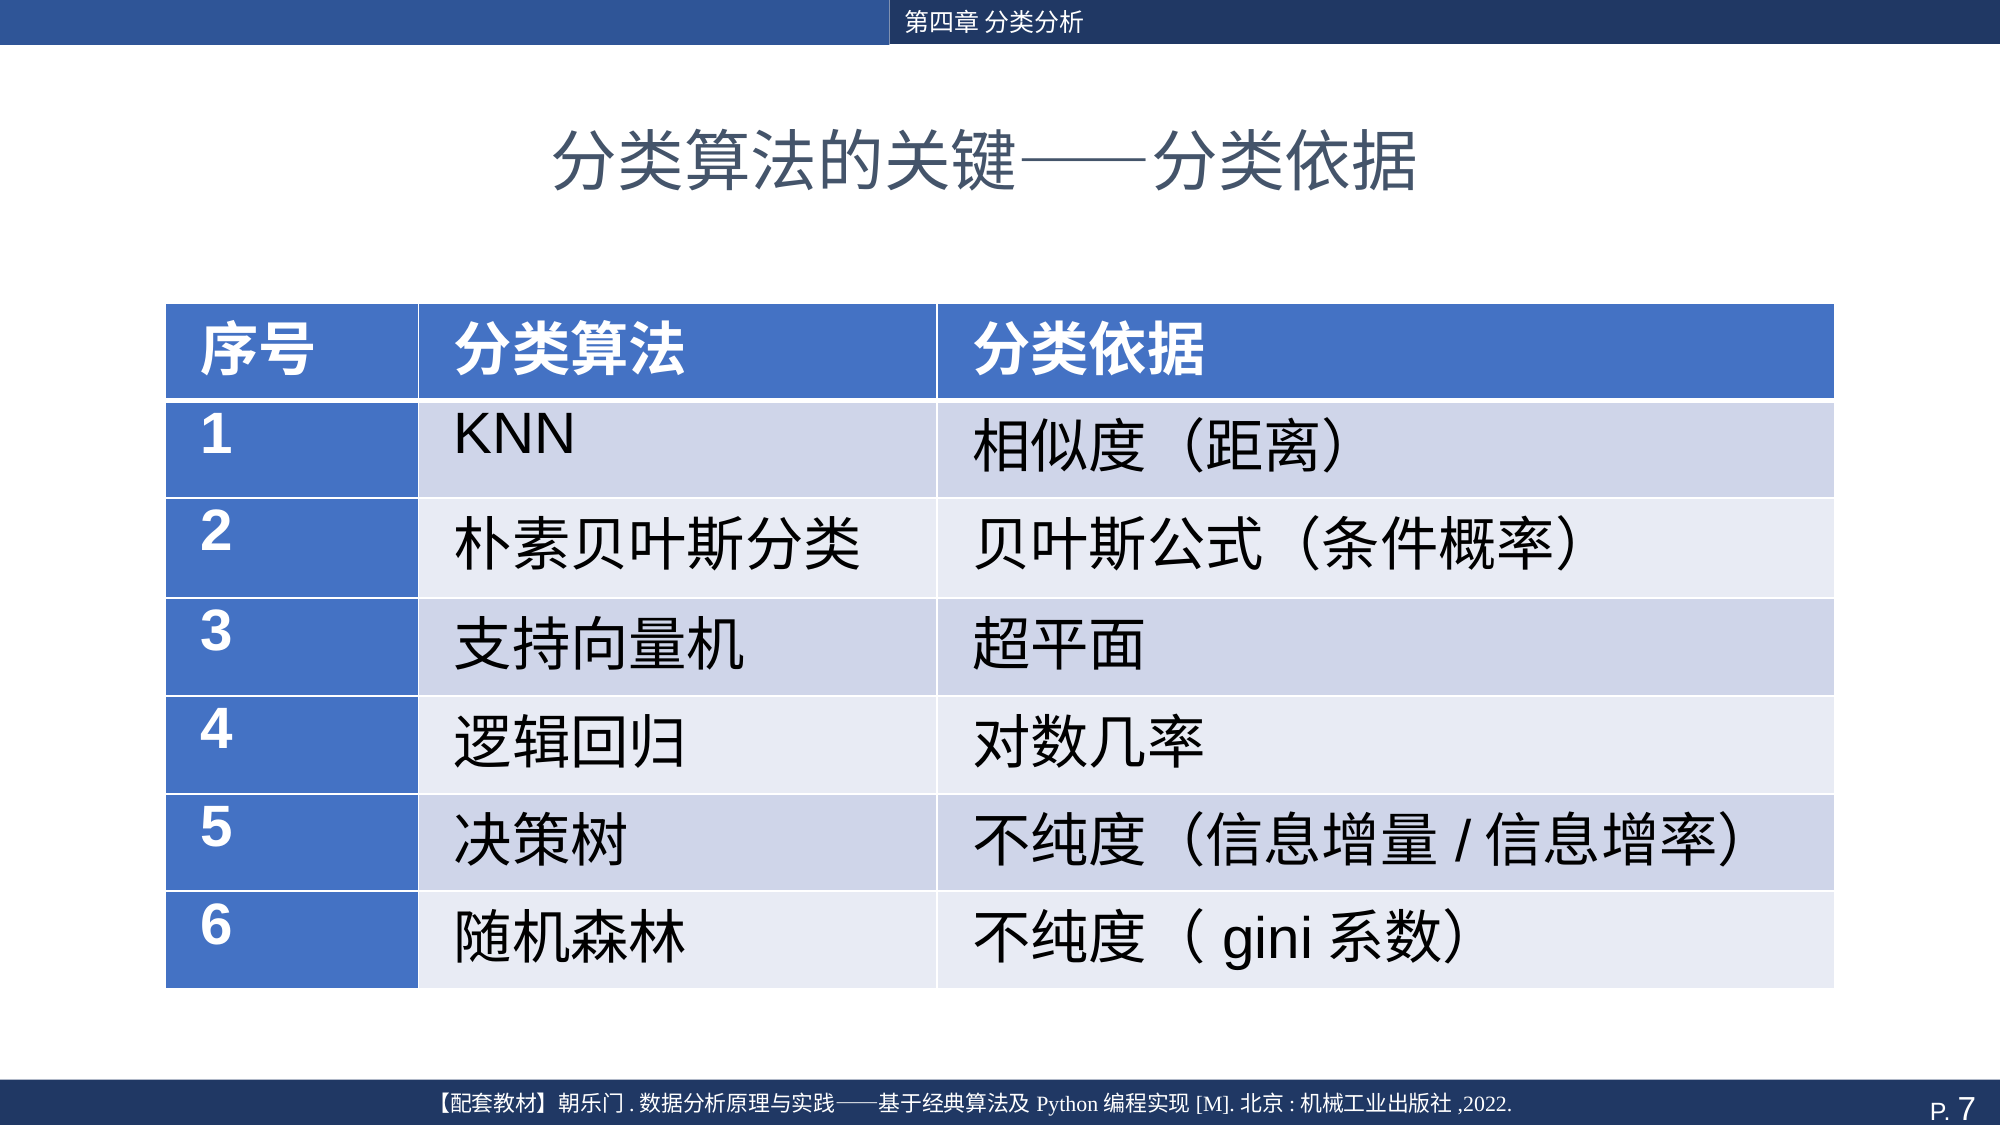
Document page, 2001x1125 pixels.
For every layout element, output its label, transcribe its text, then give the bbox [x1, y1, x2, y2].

table_cell 相似度（距离） [938, 403, 1834, 497]
table_cell 朴素贝叶斯分类 [419, 499, 936, 597]
table_cell 4 [166, 697, 418, 793]
table_cell KNN [419, 403, 936, 497]
table_cell 6 [166, 892, 418, 988]
table_cell 2 [166, 499, 418, 597]
title 分类算法的关键——分类依据 [50, 91, 1919, 227]
table_header 序号 [166, 304, 418, 398]
table_cell 3 [166, 599, 418, 695]
table_cell 不纯度（gini系数） [938, 892, 1834, 988]
table_cell 支持向量机 [419, 599, 936, 695]
table_cell 贝叶斯公式（条件概率） [938, 499, 1834, 597]
table_cell 不纯度（信息增量/信息增率） [938, 795, 1834, 890]
table_header 分类算法 [419, 304, 936, 398]
table_cell 决策树 [419, 795, 936, 890]
table_cell 随机森林 [419, 892, 936, 988]
table_cell 5 [166, 795, 418, 890]
table_cell 对数几率 [938, 697, 1834, 793]
table_cell 1 [166, 403, 418, 497]
table_header 分类依据 [938, 304, 1834, 398]
table_cell 超平面 [938, 599, 1834, 695]
table_cell 逻辑回归 [419, 697, 936, 793]
